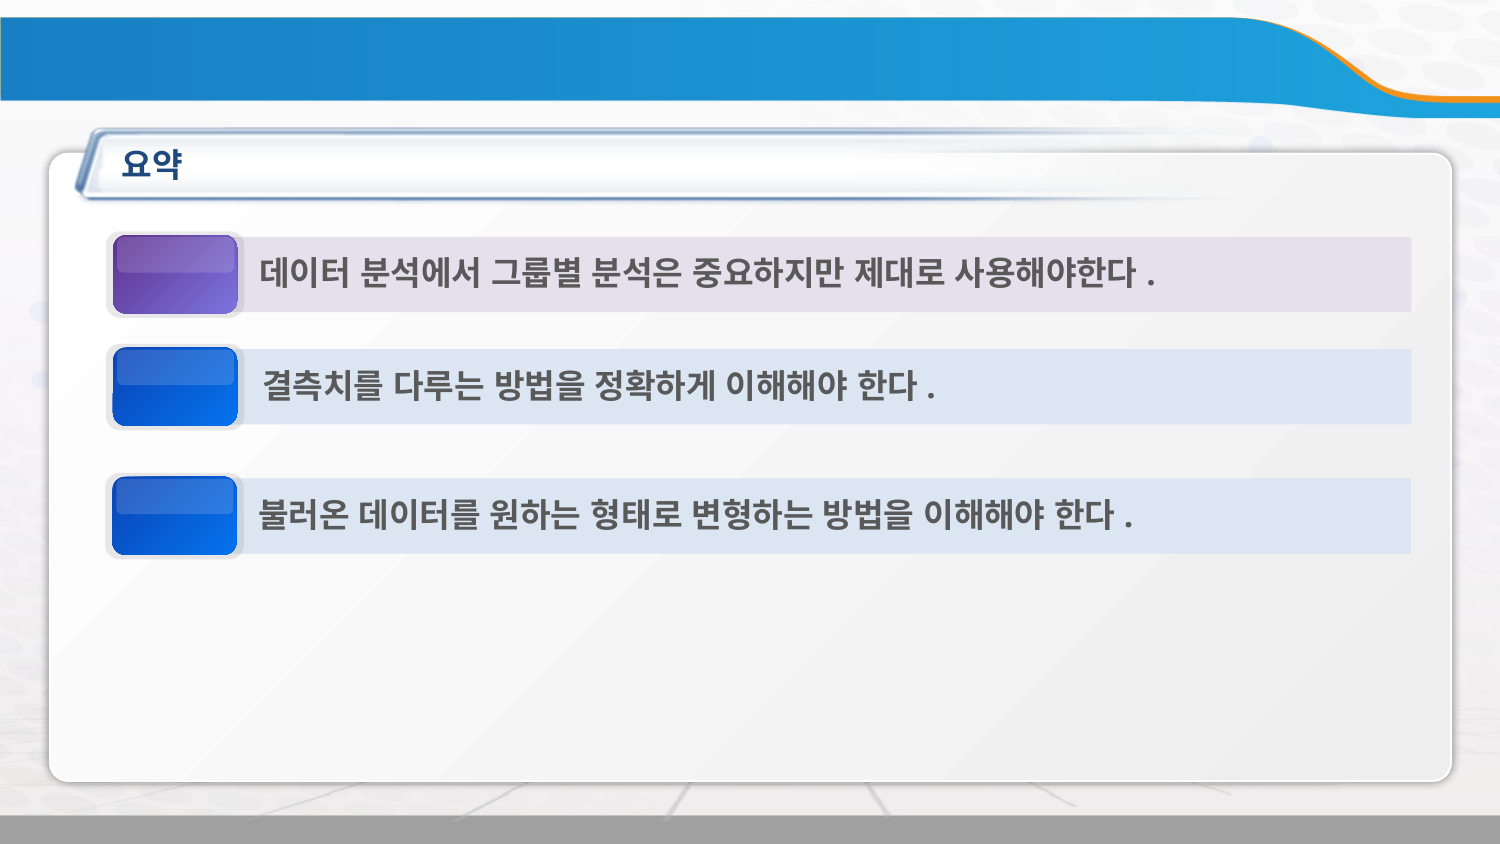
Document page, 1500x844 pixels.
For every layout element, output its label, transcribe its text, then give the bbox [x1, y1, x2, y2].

text_box 3. 핵심정리 및 Q&A [29, 0, 1175, 103]
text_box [105, 230, 1412, 319]
text_box [49, 153, 1452, 781]
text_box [104, 472, 1412, 560]
picture [0, 0, 1500, 844]
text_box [105, 343, 1412, 431]
